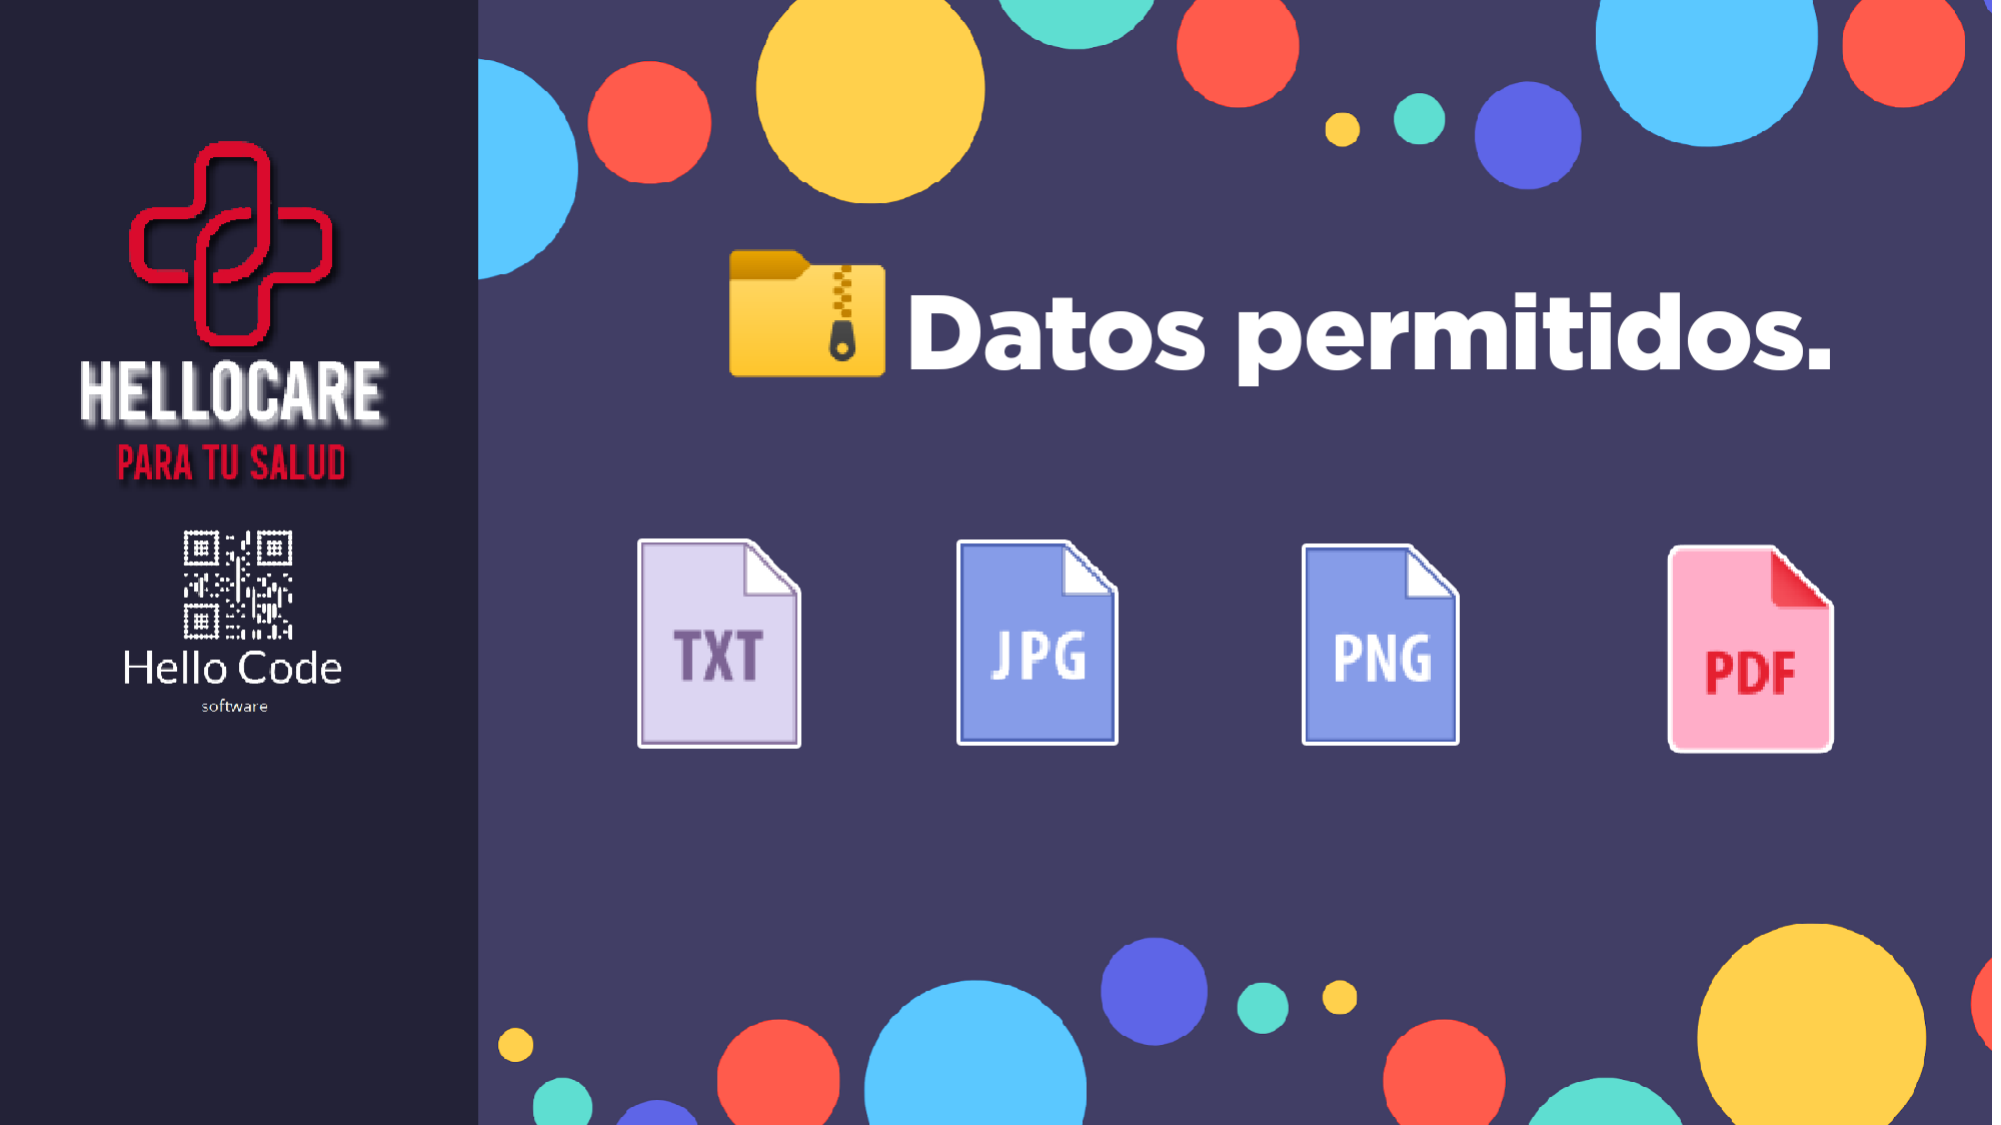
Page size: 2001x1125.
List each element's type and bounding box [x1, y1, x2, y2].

text_box [1993, 0, 2000, 1125]
picture [0, 0, 1992, 1125]
